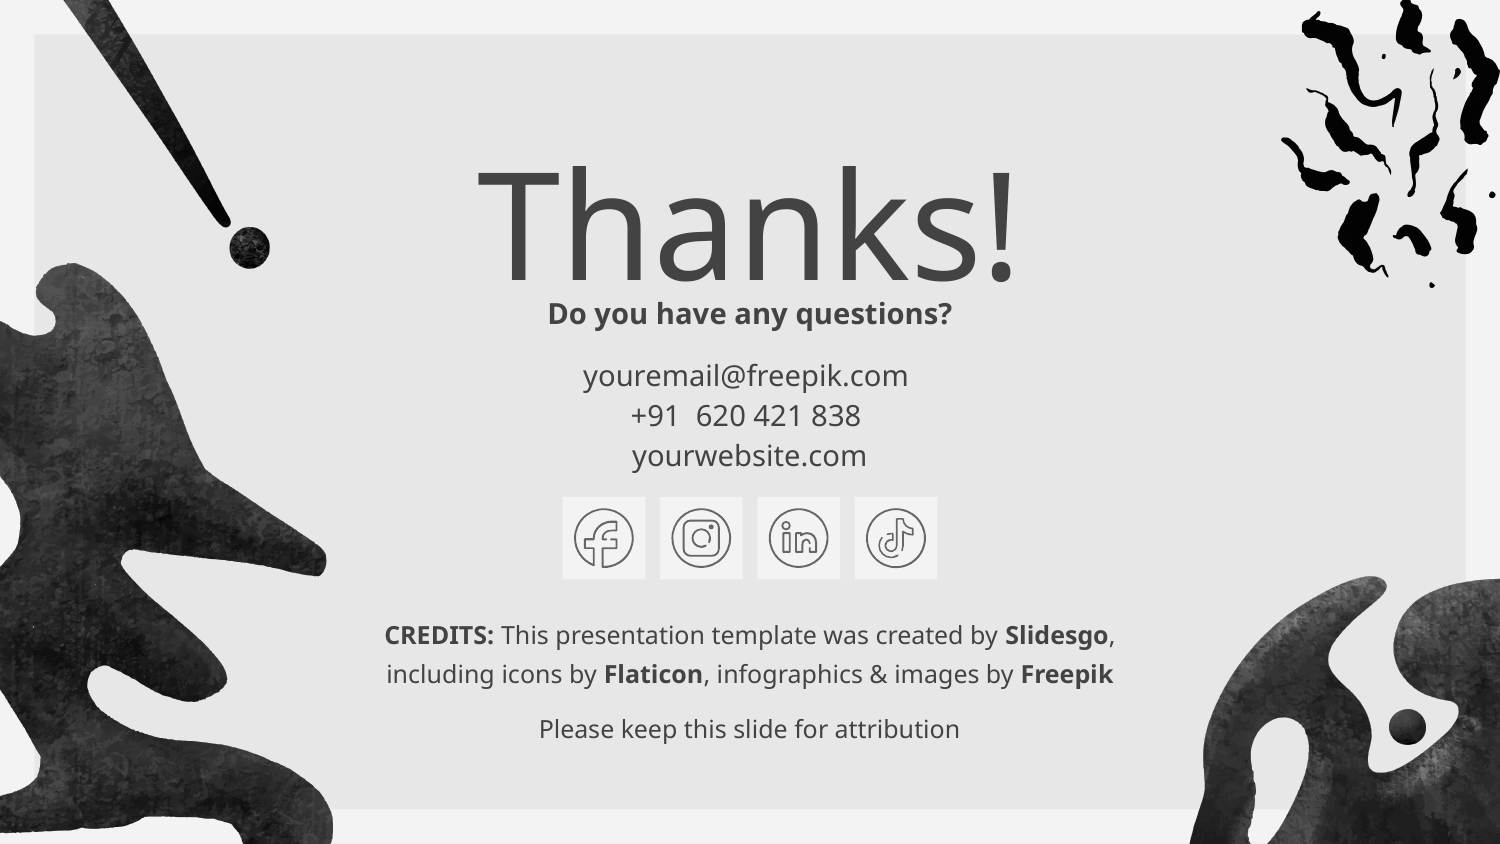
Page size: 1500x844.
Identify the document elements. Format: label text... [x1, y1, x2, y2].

text_box [757, 496, 841, 580]
text_box [659, 496, 743, 580]
picture [1185, 575, 1500, 844]
picture [0, 0, 346, 844]
text_box [574, 508, 634, 568]
title Thanks! [318, 88, 1182, 275]
text_box [562, 496, 646, 580]
subtitle Do you have any questions? youremail@freepik.com +91 620 421 838 yourwebsite.com [337, 275, 1182, 485]
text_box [865, 507, 927, 569]
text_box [671, 508, 732, 569]
text_box Please keep this slide for attribution [337, 694, 1180, 756]
picture [1281, 0, 1500, 288]
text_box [768, 508, 829, 569]
text_box [854, 496, 938, 580]
